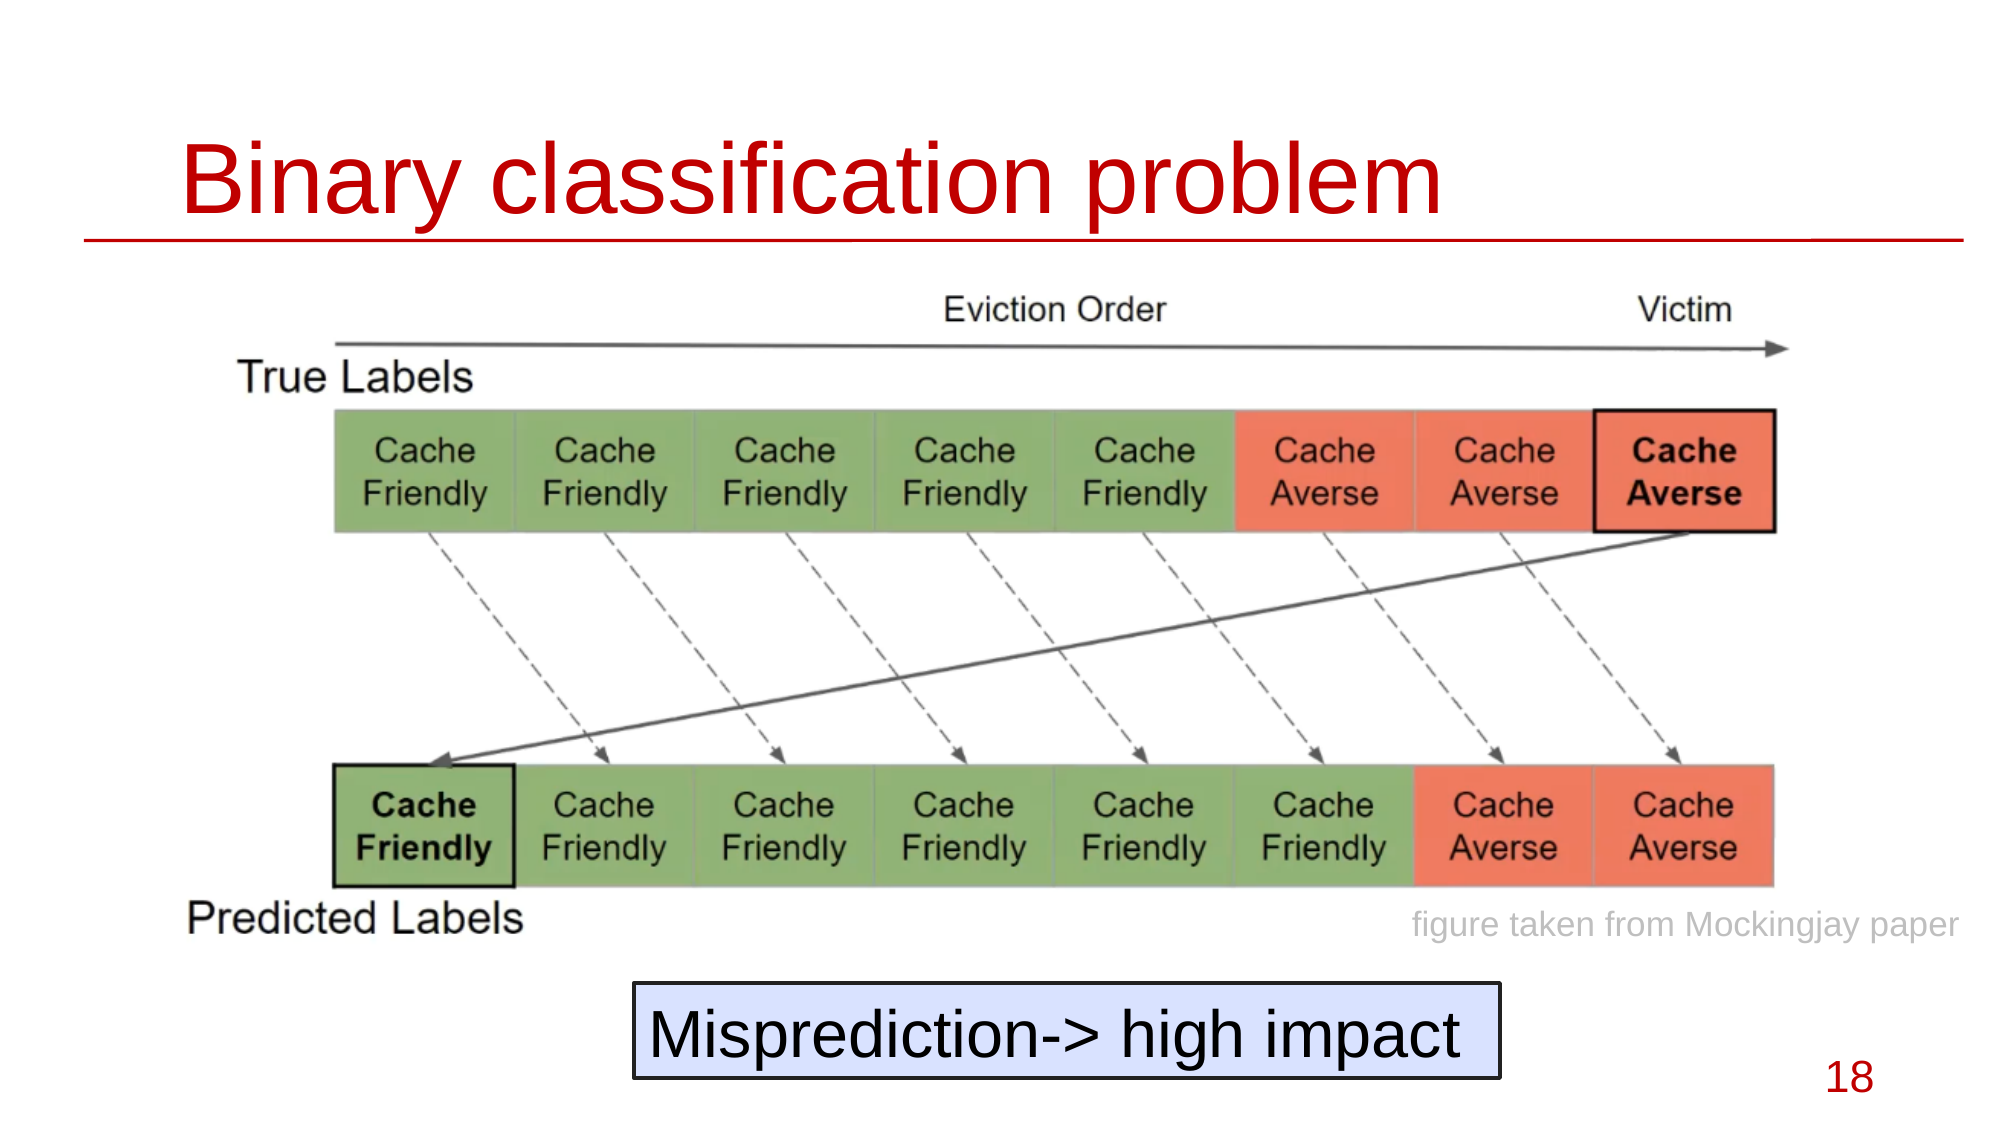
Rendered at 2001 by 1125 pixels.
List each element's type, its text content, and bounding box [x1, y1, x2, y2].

picture [146, 274, 1854, 978]
slide_number 18 [1765, 1031, 1893, 1118]
text_box figure taken from Mockingjay paper [1861, 893, 1983, 951]
title Binary classification problem [161, 95, 1839, 221]
text_box Misprediction-> high impact [632, 989, 1502, 1080]
